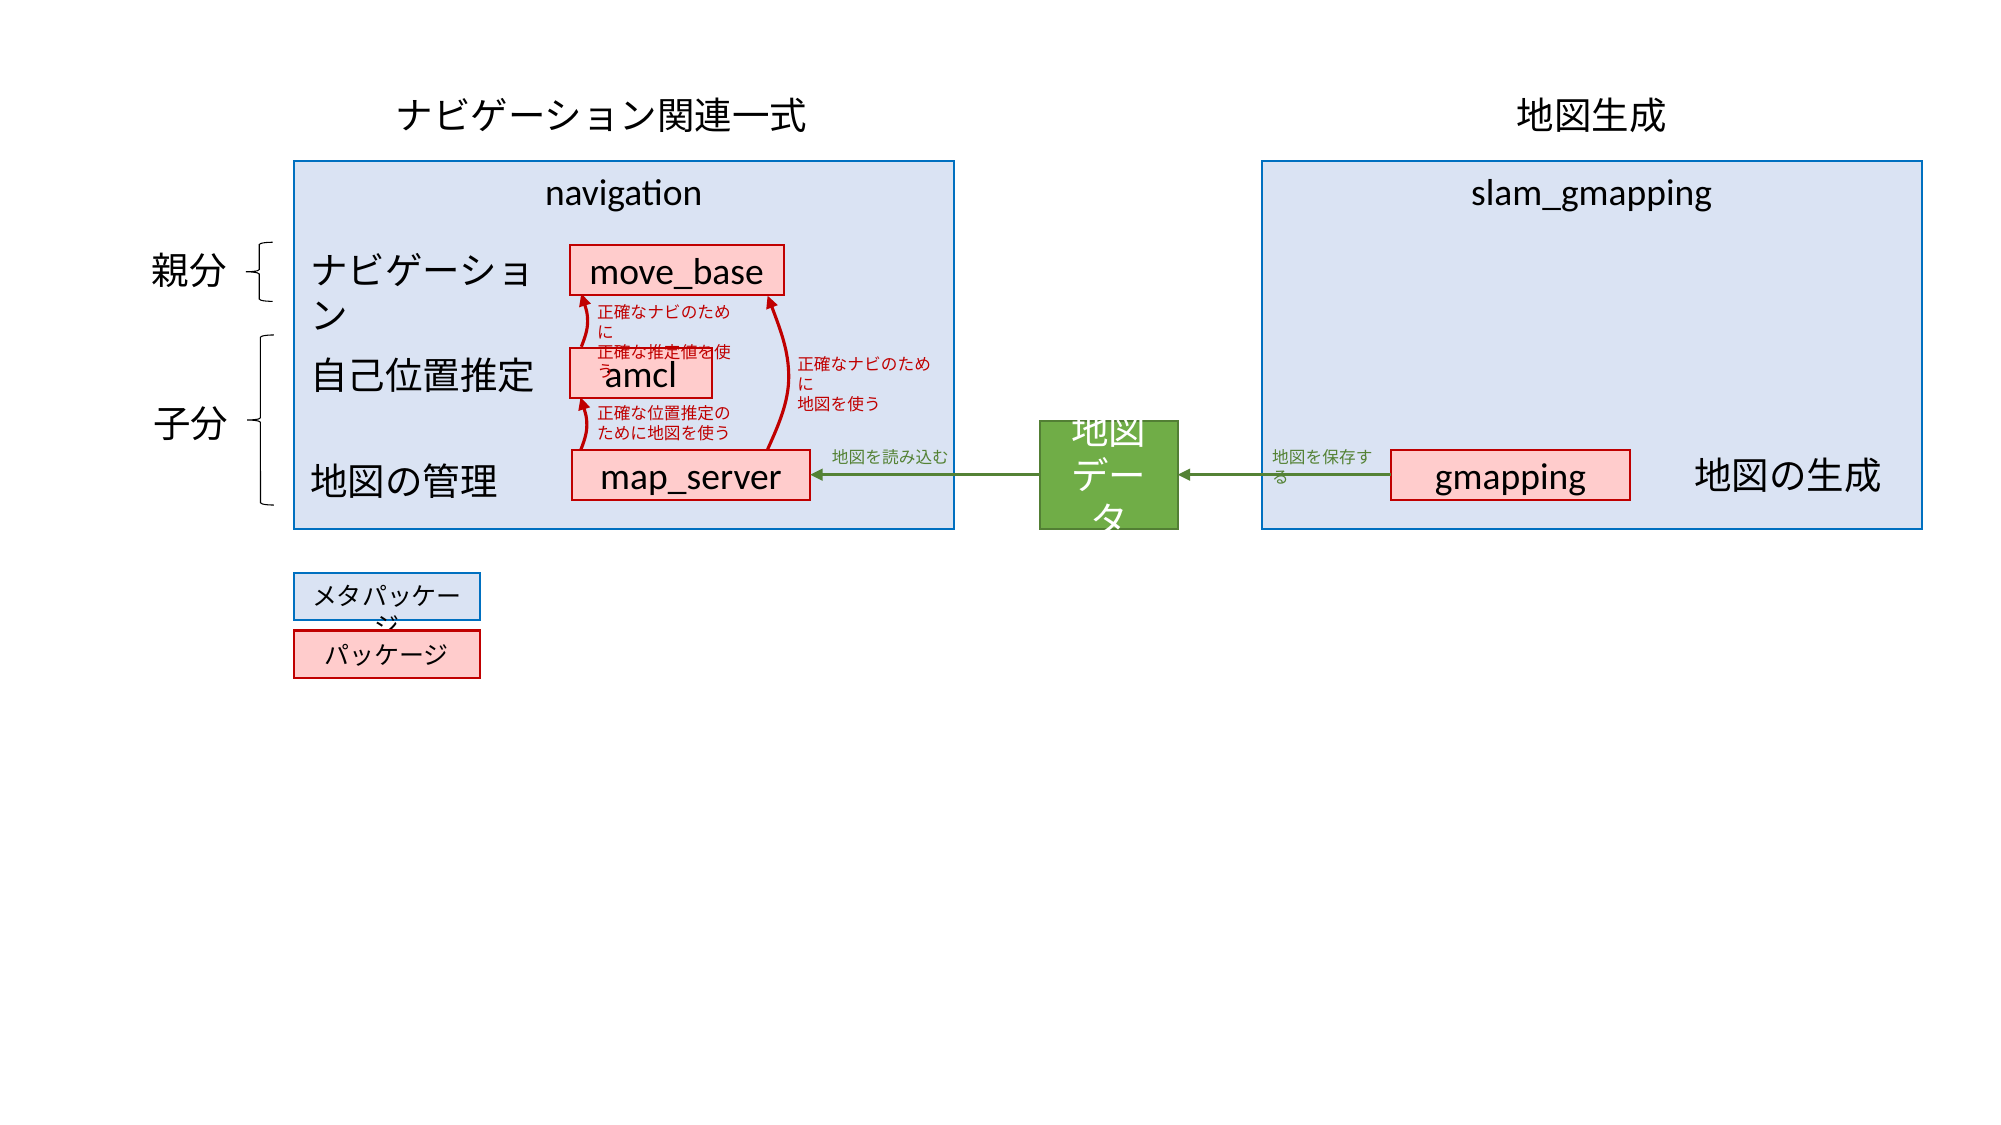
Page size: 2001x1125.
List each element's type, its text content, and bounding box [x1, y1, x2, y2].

text_box 正確なナビのために 地図を使う [782, 346, 957, 421]
text_box 親分 [137, 239, 245, 300]
text_box navigation [293, 160, 955, 530]
text_box move_base [569, 244, 785, 296]
text_box 子分 [138, 392, 246, 453]
text_box ナビゲーション関連一式 [368, 84, 835, 145]
text_box 地図を保存する [1257, 439, 1400, 494]
text_box ナビゲーション [295, 239, 580, 345]
text_box gmapping [1390, 449, 1631, 501]
text_box メタパッケージ [293, 572, 481, 621]
text_box 地図の管理 [295, 450, 565, 511]
text_box 地図を読み込む [817, 439, 972, 474]
text_box [578, 399, 582, 449]
text_box 地図 データ [1039, 420, 1179, 530]
text_box パッケージ [293, 629, 481, 679]
text_box 正確なナビのために 正確な推定値を使う [582, 294, 757, 389]
text_box 地図の生成 [1679, 444, 1906, 505]
text_box 自己位置推定 [295, 345, 565, 405]
text_box amcl [569, 347, 713, 399]
text_box 地図生成 [1359, 84, 1825, 145]
text_box 正確な位置推定のために地図を使う [582, 395, 757, 449]
text_box map_server [571, 449, 811, 501]
text_box [245, 241, 273, 302]
text_box [247, 334, 274, 506]
text_box [766, 296, 786, 449]
text_box slam_gmapping [1261, 160, 1923, 530]
